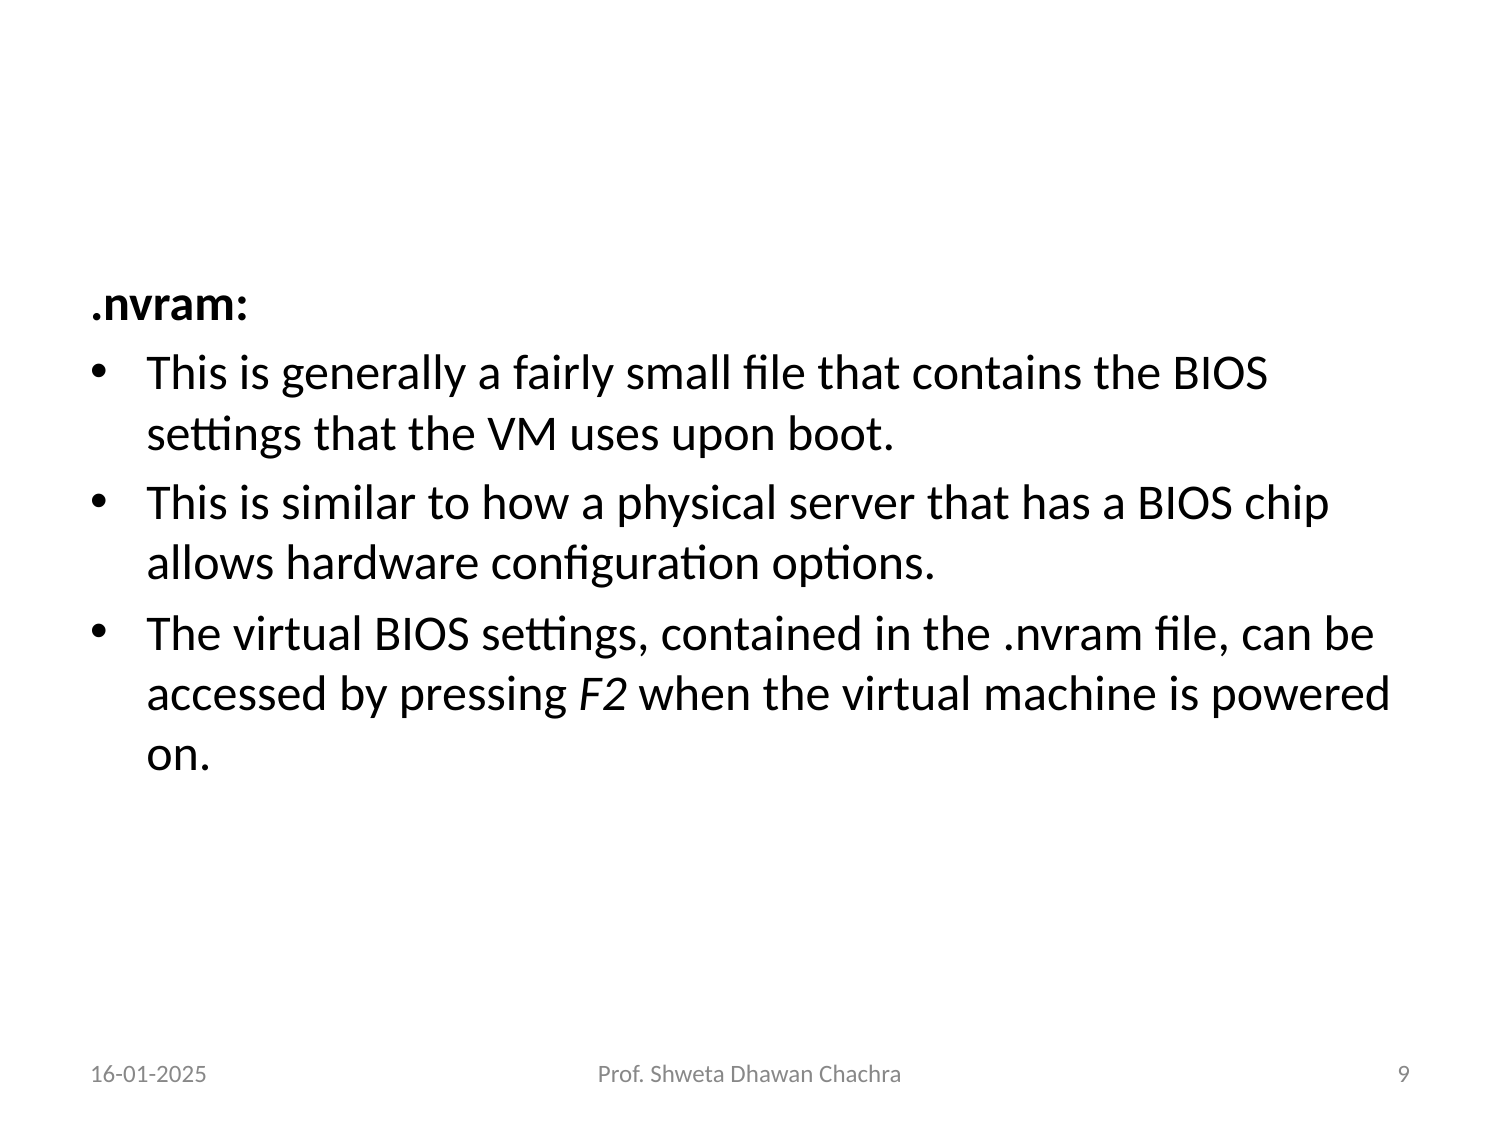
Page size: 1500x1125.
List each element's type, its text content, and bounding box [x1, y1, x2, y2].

slide_number ‹#› [1074, 1042, 1425, 1103]
list .nvram: This is generally a fairly small file that contains the BIOS settings that the VM uses upon boot. This is similar to how a physical server that has a BIOS chip allows hardware configuration options. The virtual BIOS settings, contained in the .nvram file, can be accessed by pressing F2 when the virtual machine is powered on. [75, 262, 1425, 1005]
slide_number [75, 1042, 425, 1103]
footer Prof. Shweta Dhawan Chachra [512, 1042, 988, 1103]
